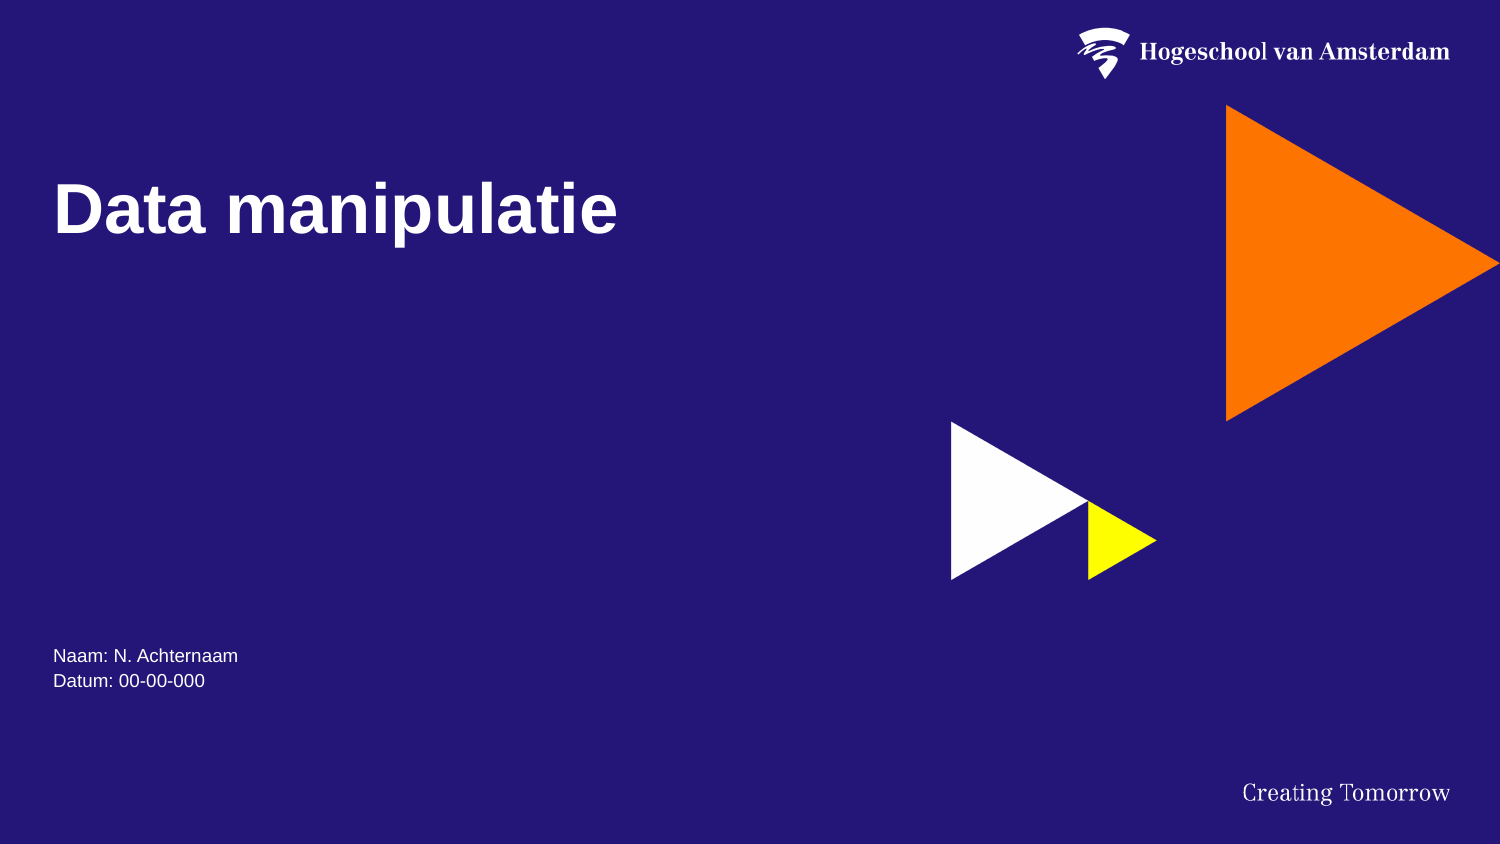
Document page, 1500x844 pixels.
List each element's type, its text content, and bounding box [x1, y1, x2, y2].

list Naam: N. Achternaam Datum: 00-00-000 [53, 640, 953, 702]
title Data manipulatie [53, 163, 953, 346]
picture [0, 0, 1500, 844]
